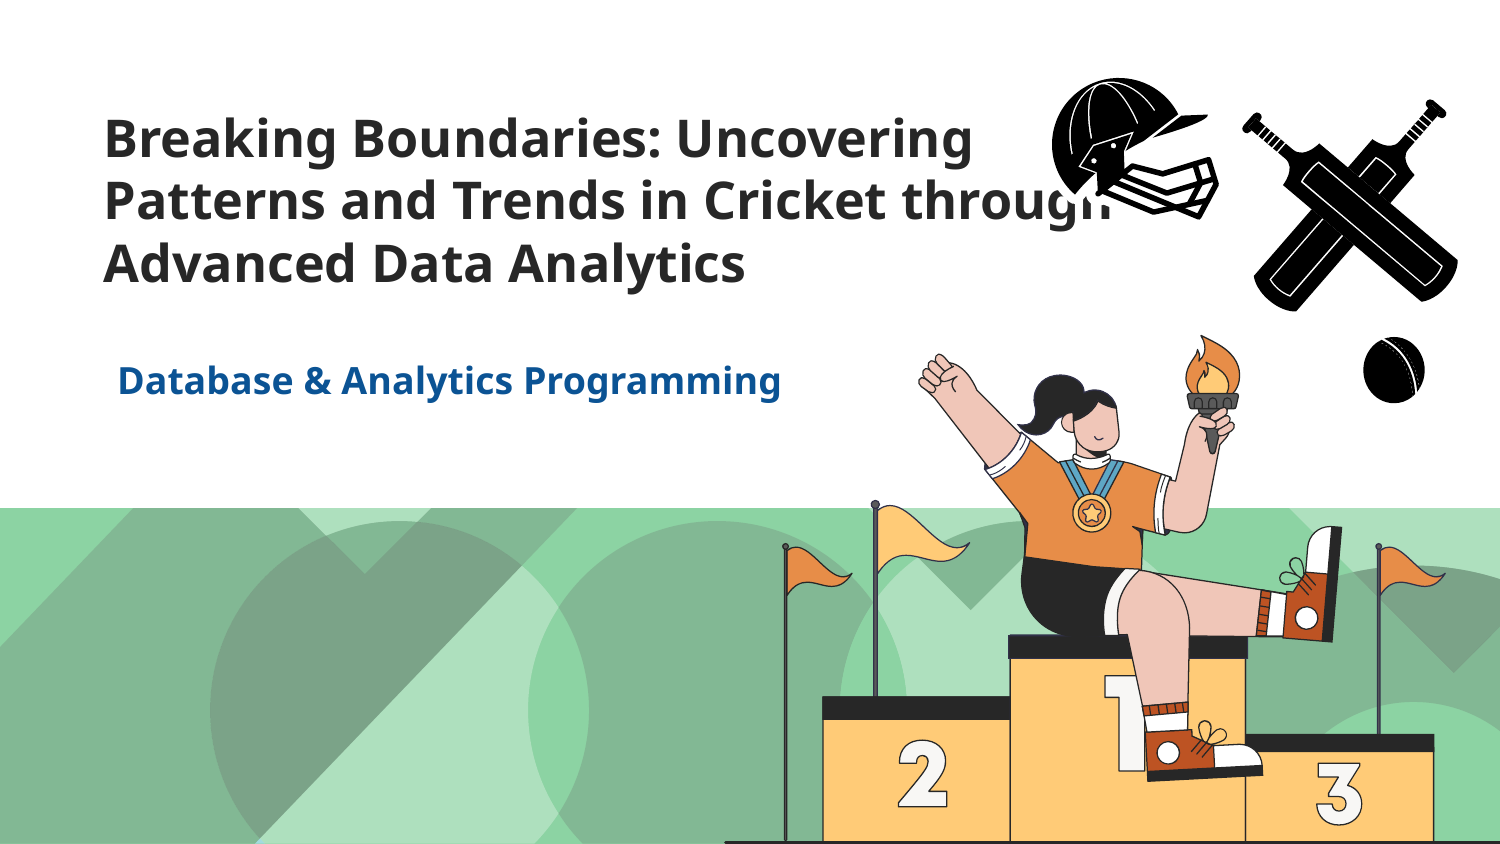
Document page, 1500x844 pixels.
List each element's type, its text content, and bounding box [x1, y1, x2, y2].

subtitle Database & Analytics Programming [99, 320, 1209, 439]
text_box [723, 334, 1500, 844]
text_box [1214, 73, 1488, 333]
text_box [1023, 53, 1238, 260]
title Breaking Boundaries: Uncovering Patterns and Trends in Cricket through Advanced Data Analytics [88, 159, 1147, 413]
